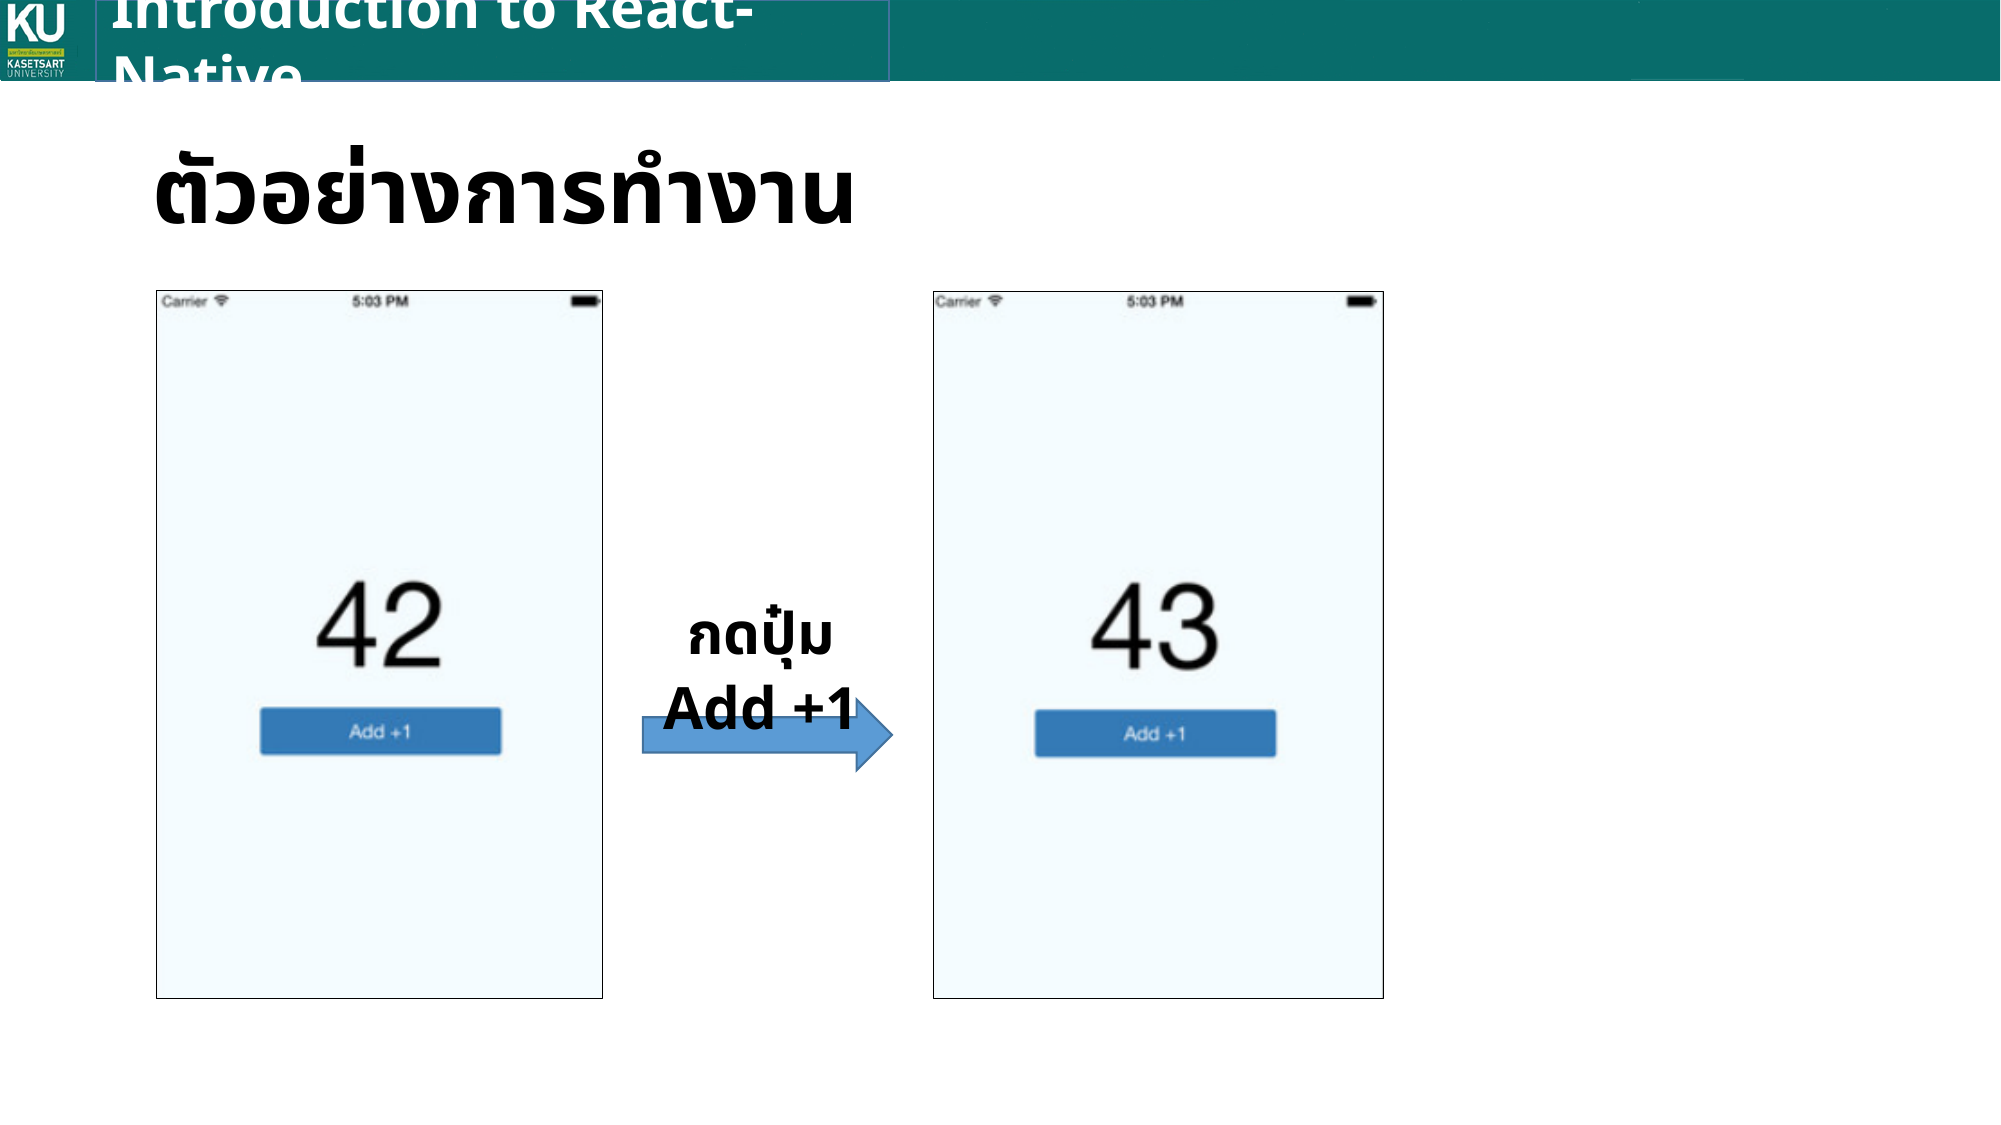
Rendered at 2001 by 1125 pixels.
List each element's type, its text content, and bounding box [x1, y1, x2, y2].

picture [890, 0, 2001, 81]
title ตัวอย่างการทำงาน [137, 110, 1863, 278]
picture [933, 291, 1383, 998]
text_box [613, 583, 909, 771]
picture [156, 290, 602, 998]
text_box Introduction to React-Native [95, 0, 890, 82]
picture [0, 0, 95, 81]
